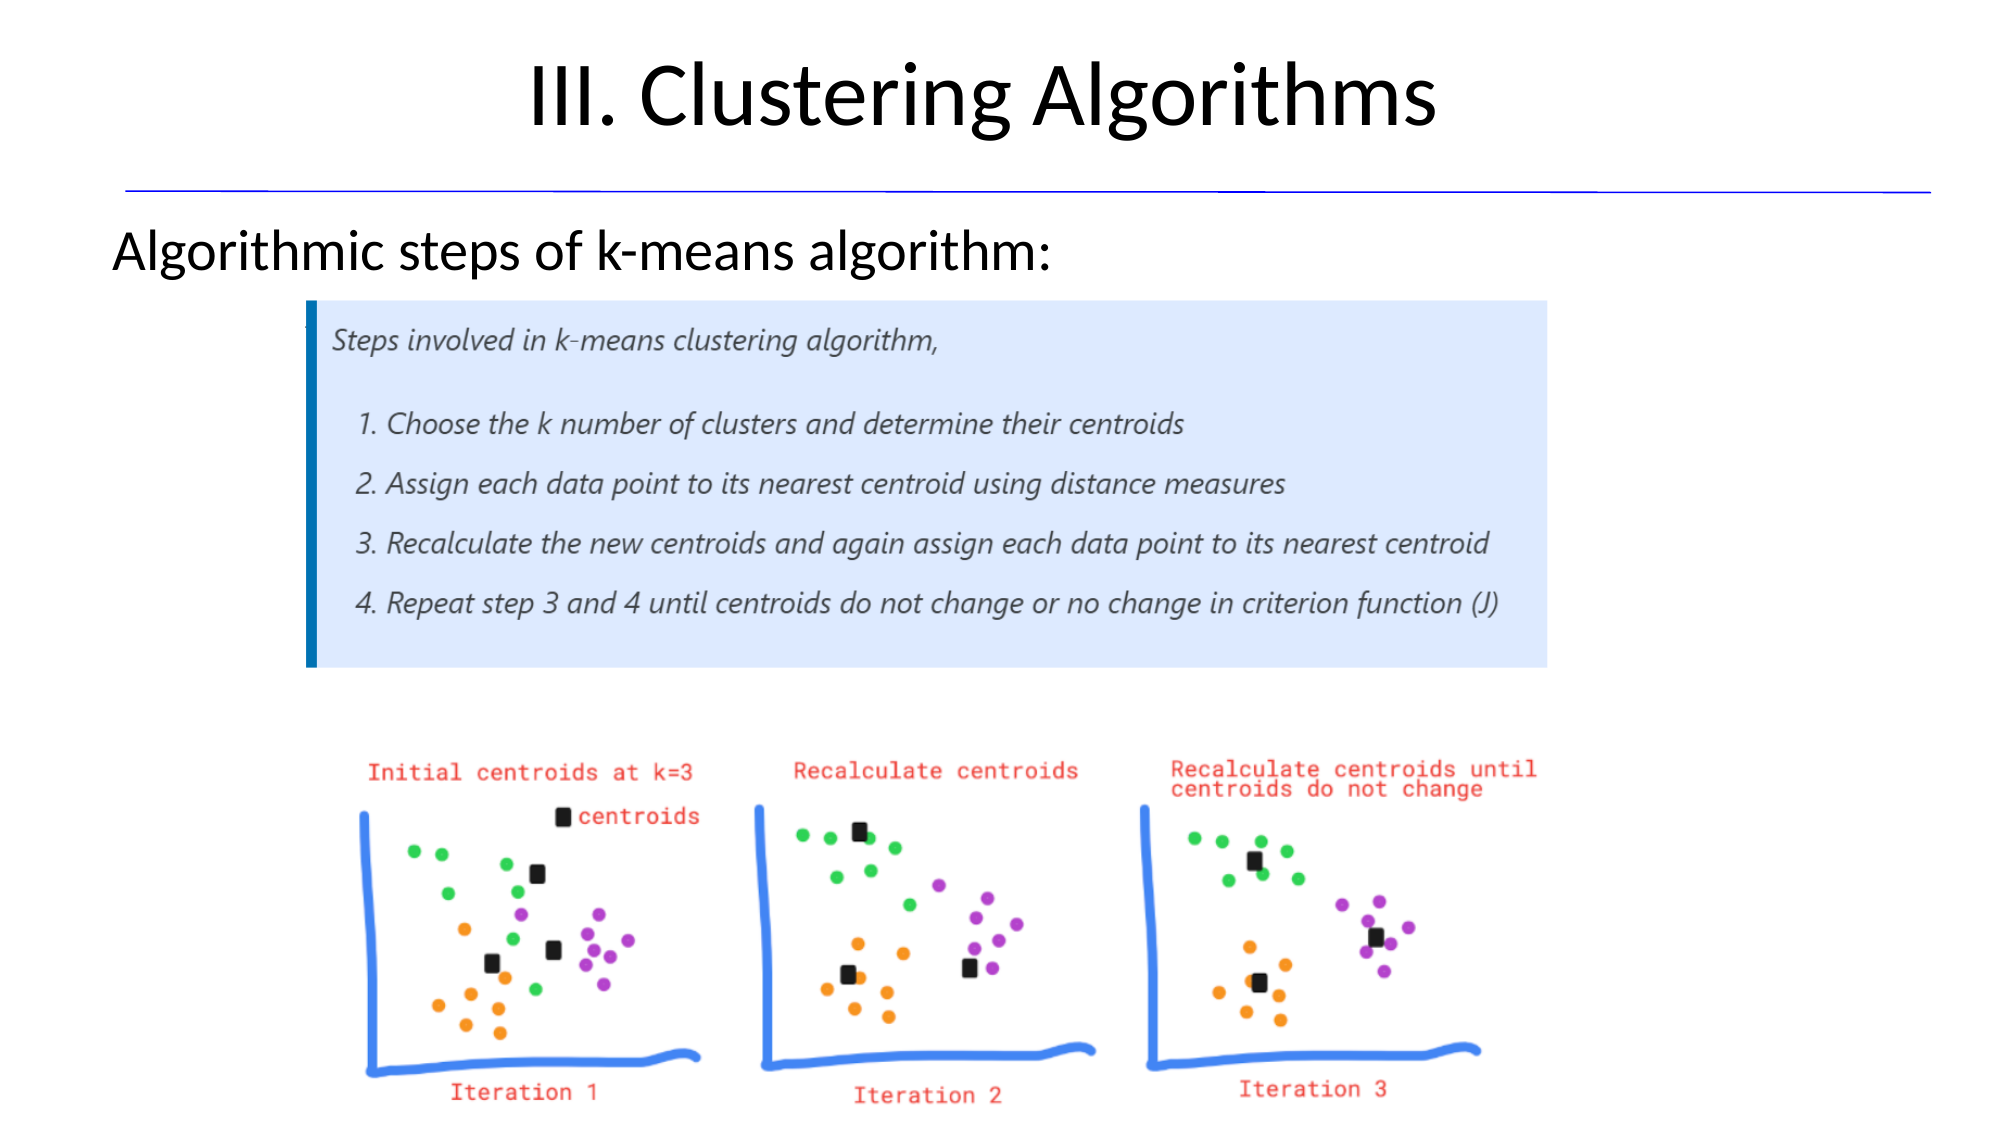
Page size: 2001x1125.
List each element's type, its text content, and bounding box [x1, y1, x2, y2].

text_box III. Clustering Algorithms [131, 15, 1857, 153]
title Algorithmic steps of k-means algorithm: [97, 179, 1823, 323]
picture [305, 294, 1556, 1125]
